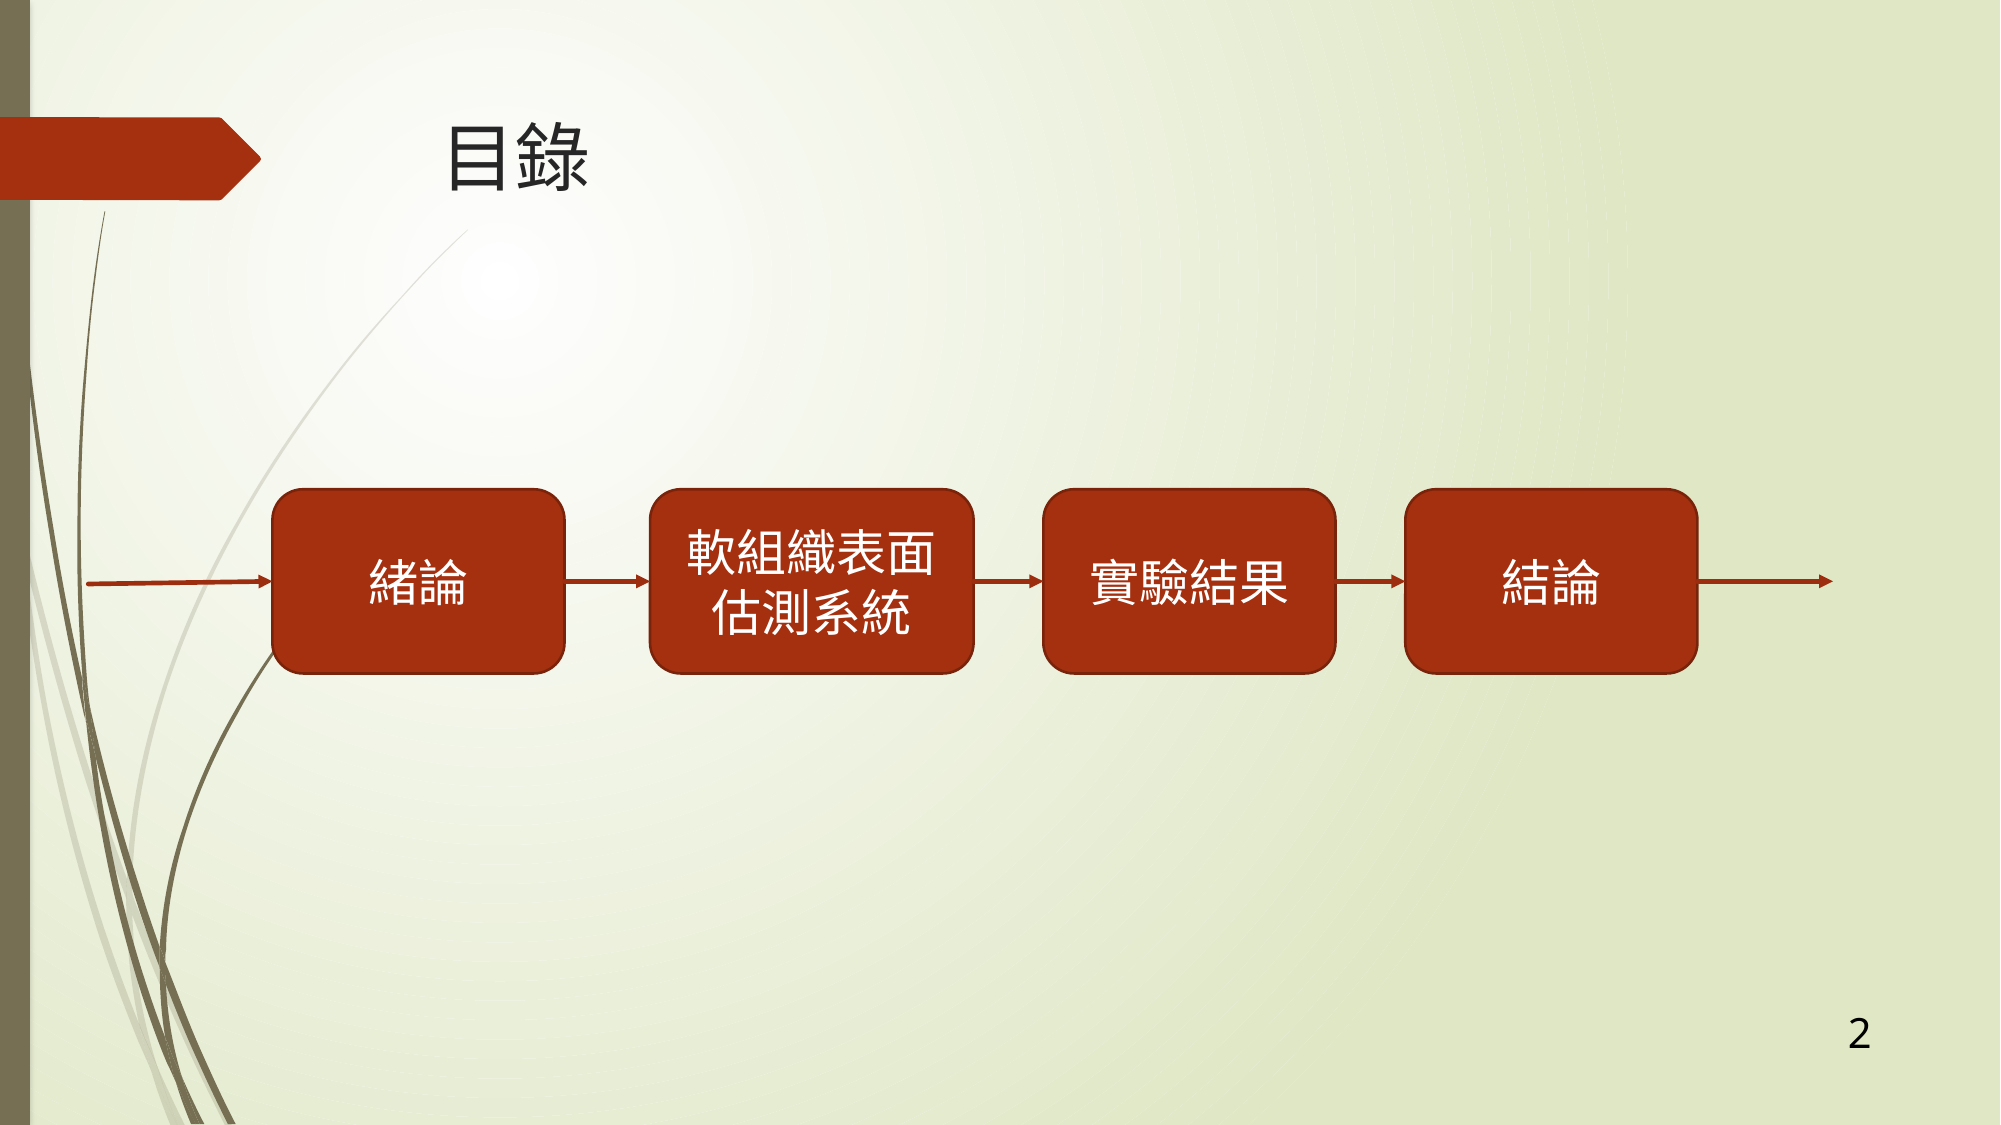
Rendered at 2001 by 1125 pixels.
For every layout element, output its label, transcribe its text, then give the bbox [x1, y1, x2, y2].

text_box 軟組織表面估測系統 [648, 487, 975, 675]
slide_number 2 [1758, 1005, 1887, 1066]
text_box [88, 581, 273, 585]
text_box 結論 [1403, 487, 1699, 675]
text_box 緒論 [271, 487, 566, 675]
title 目錄 [425, 102, 1888, 313]
text_box 實驗結果 [1042, 487, 1337, 675]
